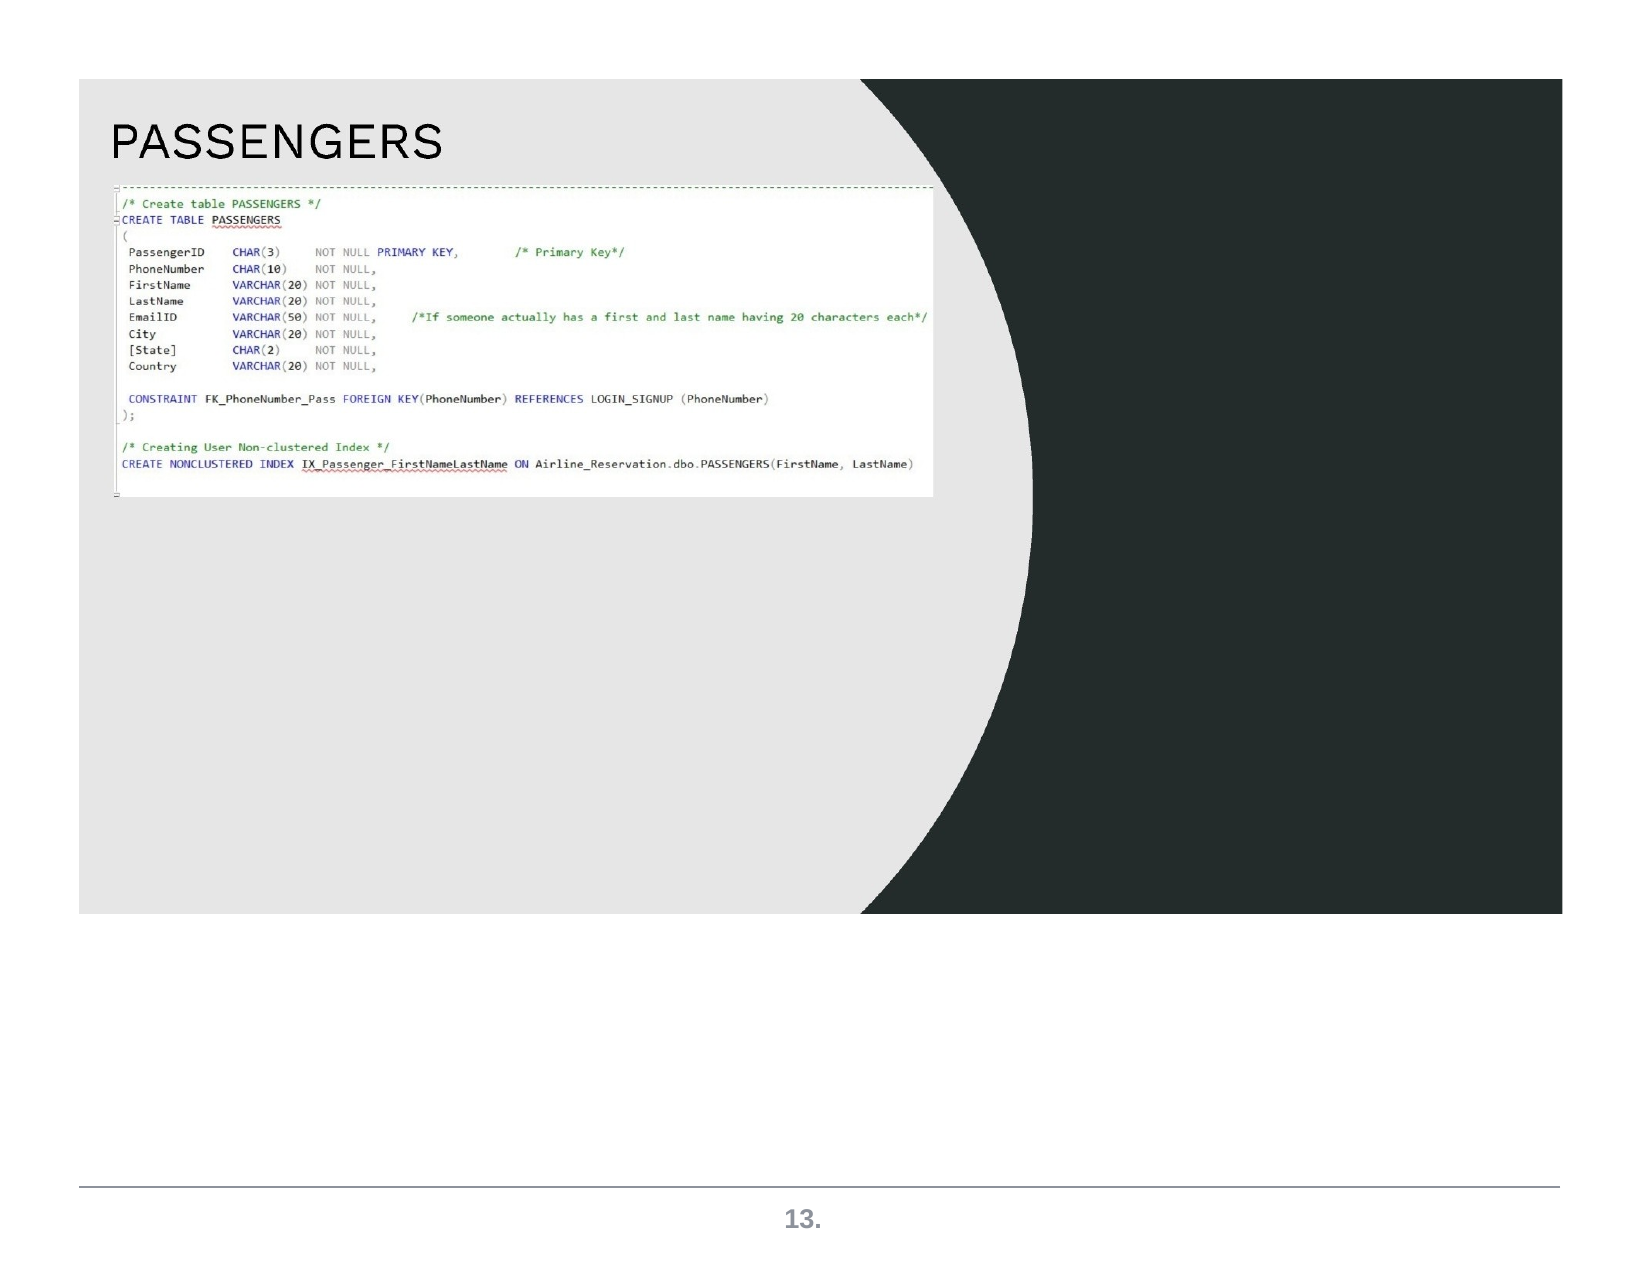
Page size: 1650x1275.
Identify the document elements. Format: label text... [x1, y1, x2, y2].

text_box [79, 79, 1563, 914]
slide_number 13. [778, 1201, 825, 1275]
